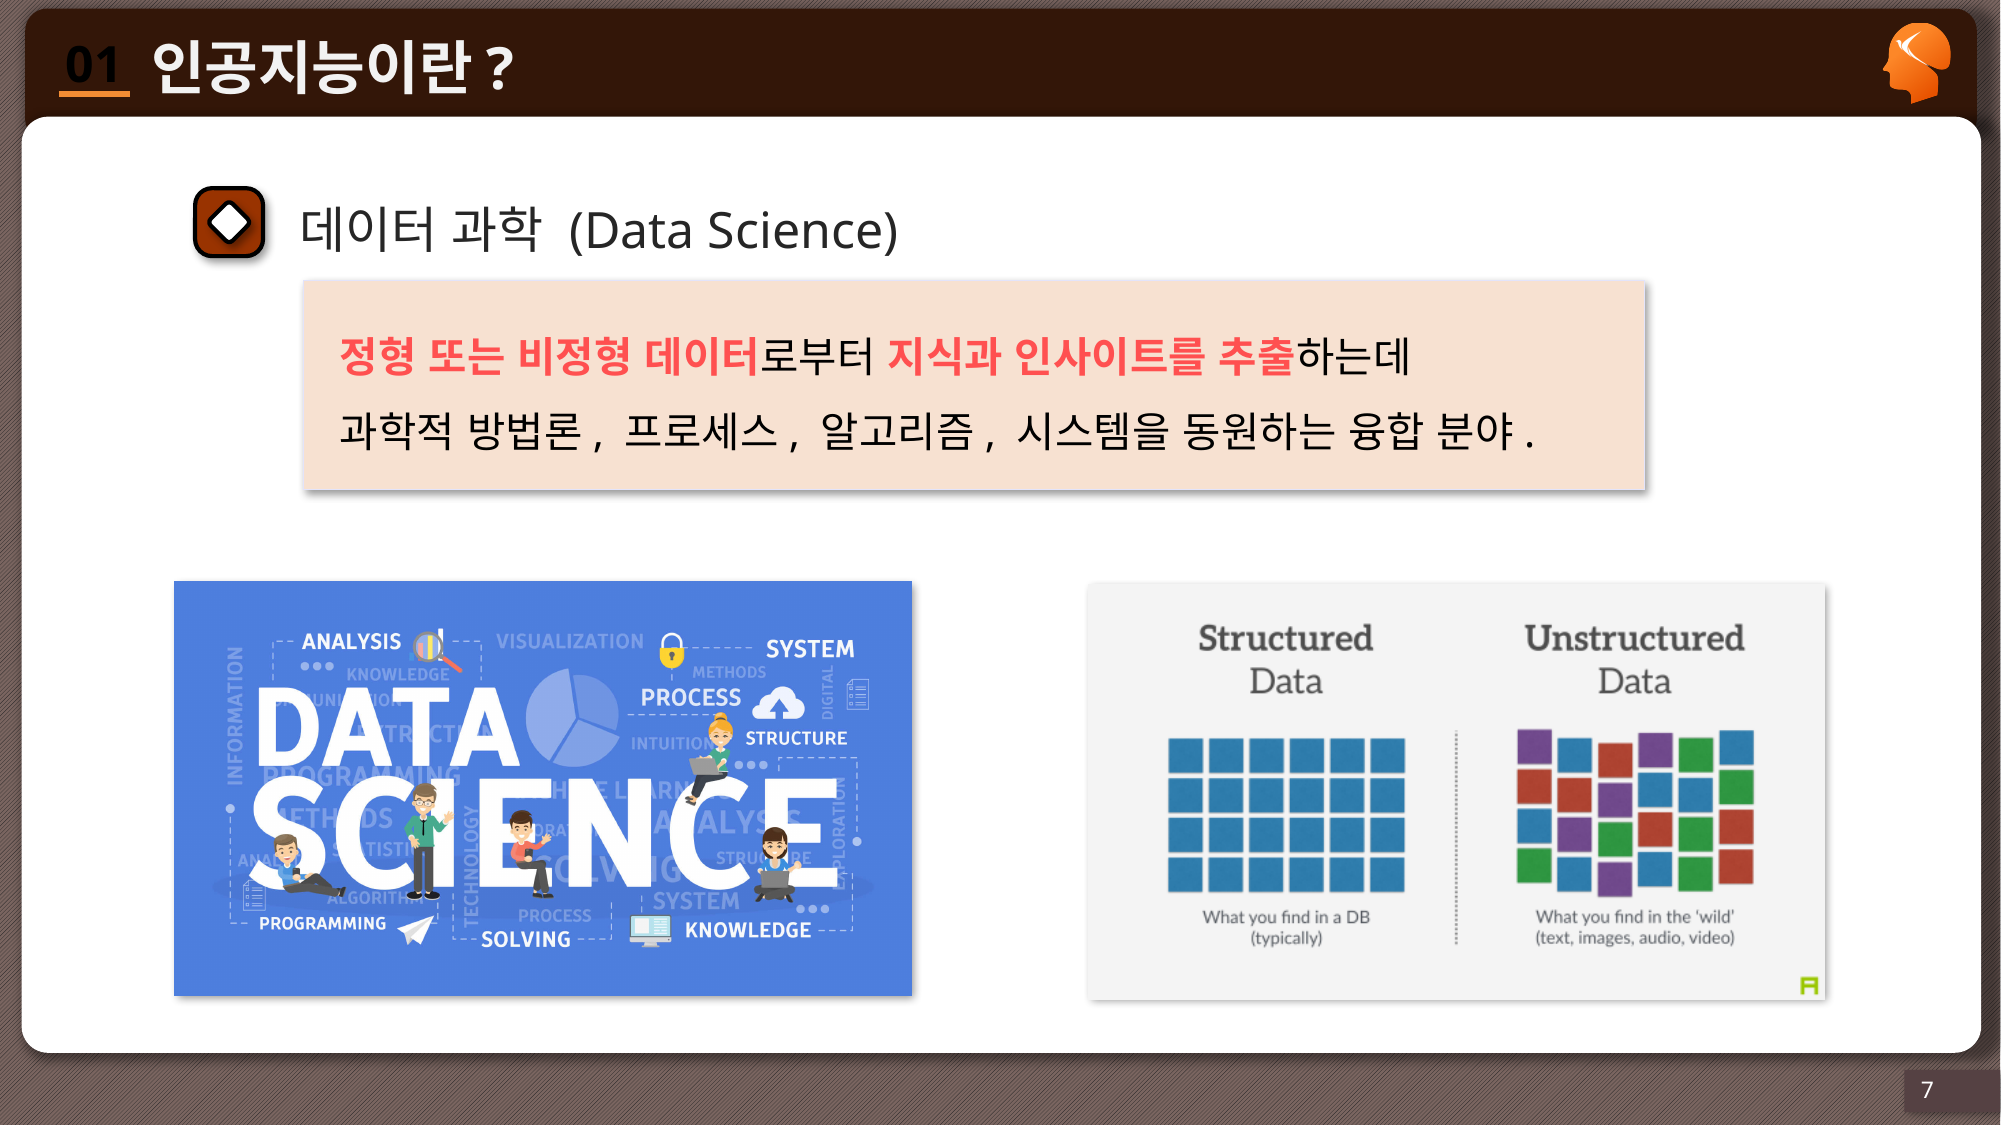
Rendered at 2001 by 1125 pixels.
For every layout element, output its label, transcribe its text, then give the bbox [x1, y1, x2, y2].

text_box 데이터 과학 (Data Science) [289, 188, 1509, 268]
picture [1088, 584, 1825, 1000]
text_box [302, 280, 1645, 490]
picture [1880, 23, 1954, 107]
slide_number 7 [1905, 709, 2000, 770]
picture [174, 581, 912, 996]
text_box 7 [1905, 1061, 2000, 1121]
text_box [195, 188, 264, 257]
